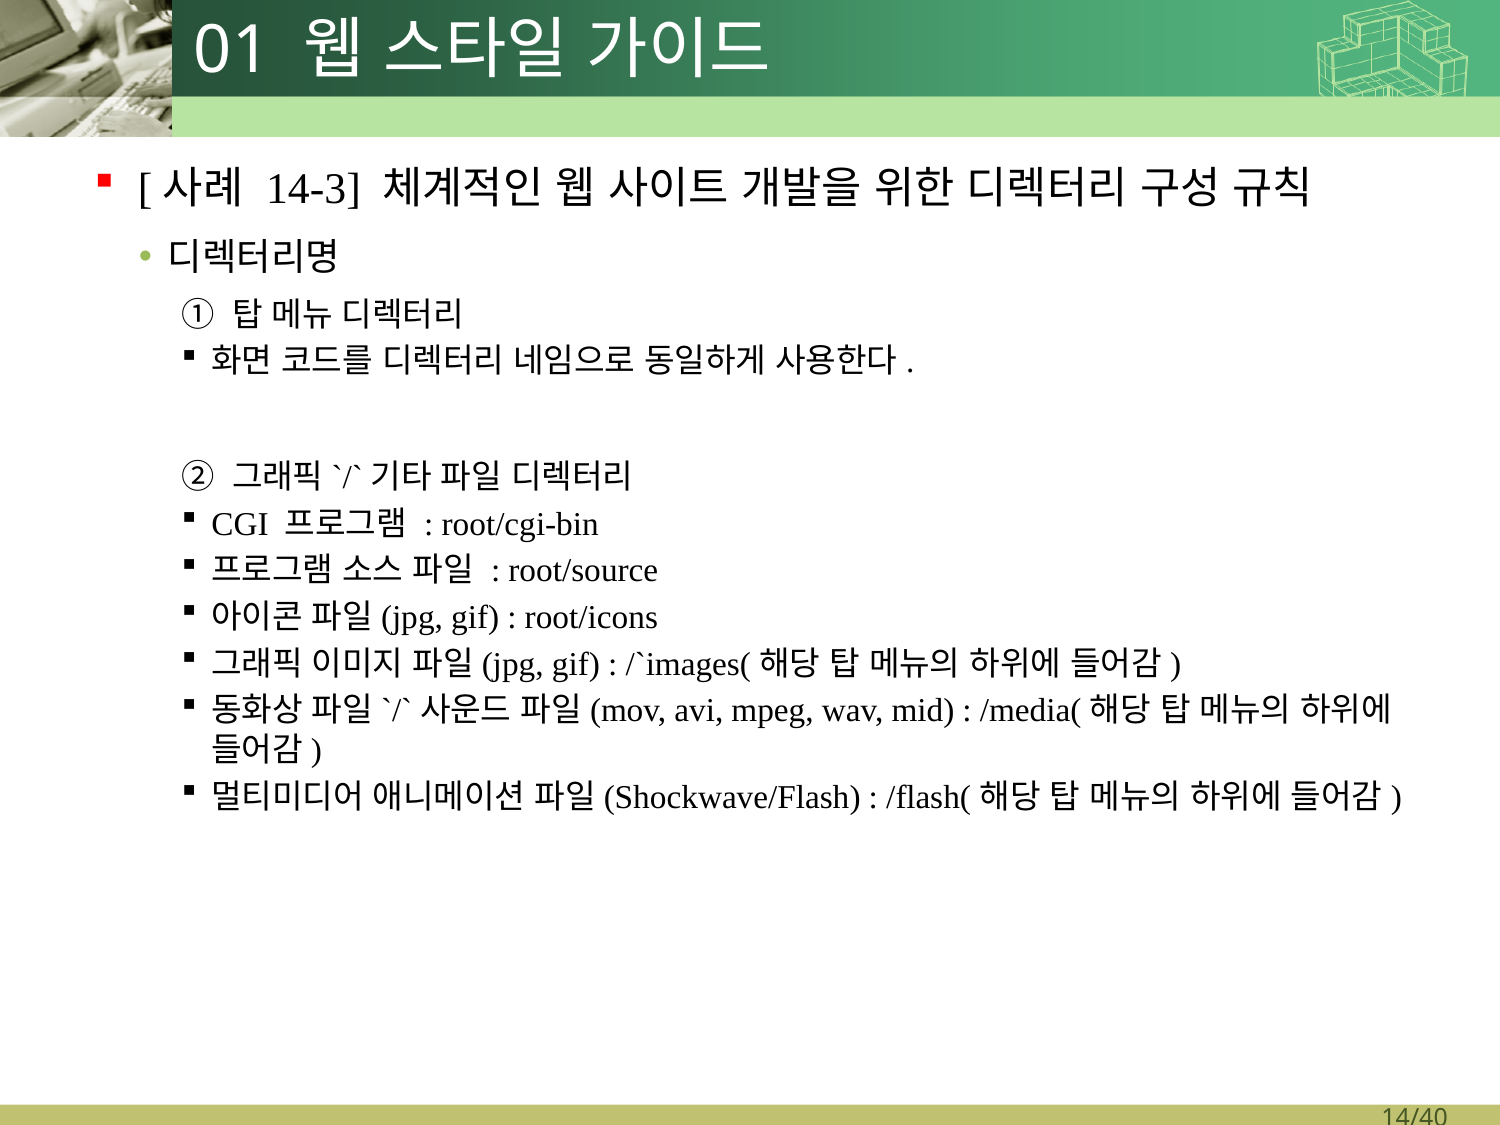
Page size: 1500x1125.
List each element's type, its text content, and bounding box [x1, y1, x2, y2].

picture [0, 0, 1500, 151]
title 01 웹 스타일 가이드 [178, 9, 1459, 82]
list [사례 14-3] 체계적인 웹 사이트 개발을 위한 디렉터리 구성 규칙 디렉터리명 ① 탑 메뉴 디렉터리 화면 코드를 디렉터리 네임으로 동일하게 사용한다. ② 그래픽`/`기타 파일 디렉터리 CGI 프로그램 : root/cgi-bin 프로그램 소스 파일 : root/source 아이콘 파일(jpg, gif) : root/icons 그래픽 이미지 파일(jpg, gif) : /`images(해당 탑 메뉴의 하위에 들어감) 동화상 파일`/`사운드 파일(mov, avi, mpeg, wav, mid) : /media(해당 탑 메뉴의 하위에 들어감) 멀티미디어 애니메이션 파일(Shockwave/Flash) : /flash(해당 탑 메뉴의 하위에 들어감) [35, 152, 1465, 1079]
